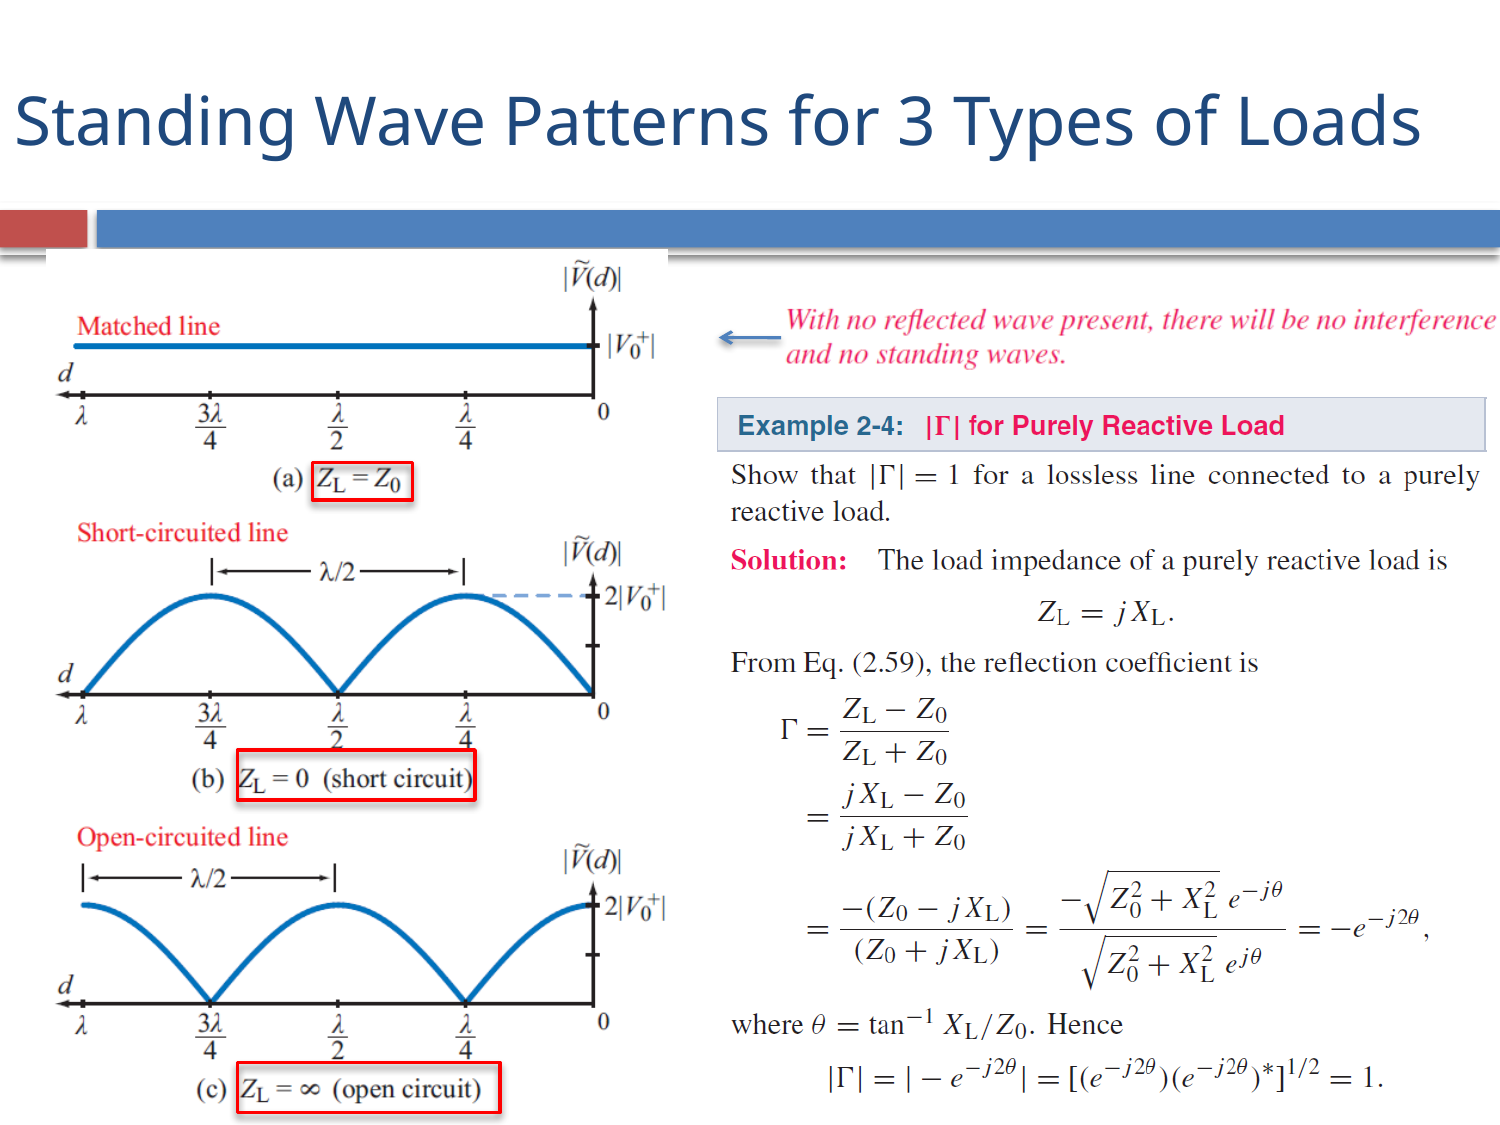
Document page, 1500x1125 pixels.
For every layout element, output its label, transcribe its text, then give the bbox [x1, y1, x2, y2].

picture [780, 299, 1500, 376]
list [46, 249, 668, 1113]
title Standing Wave Patterns for 3 Types of Loads [0, 37, 1500, 200]
picture [712, 393, 1495, 1101]
